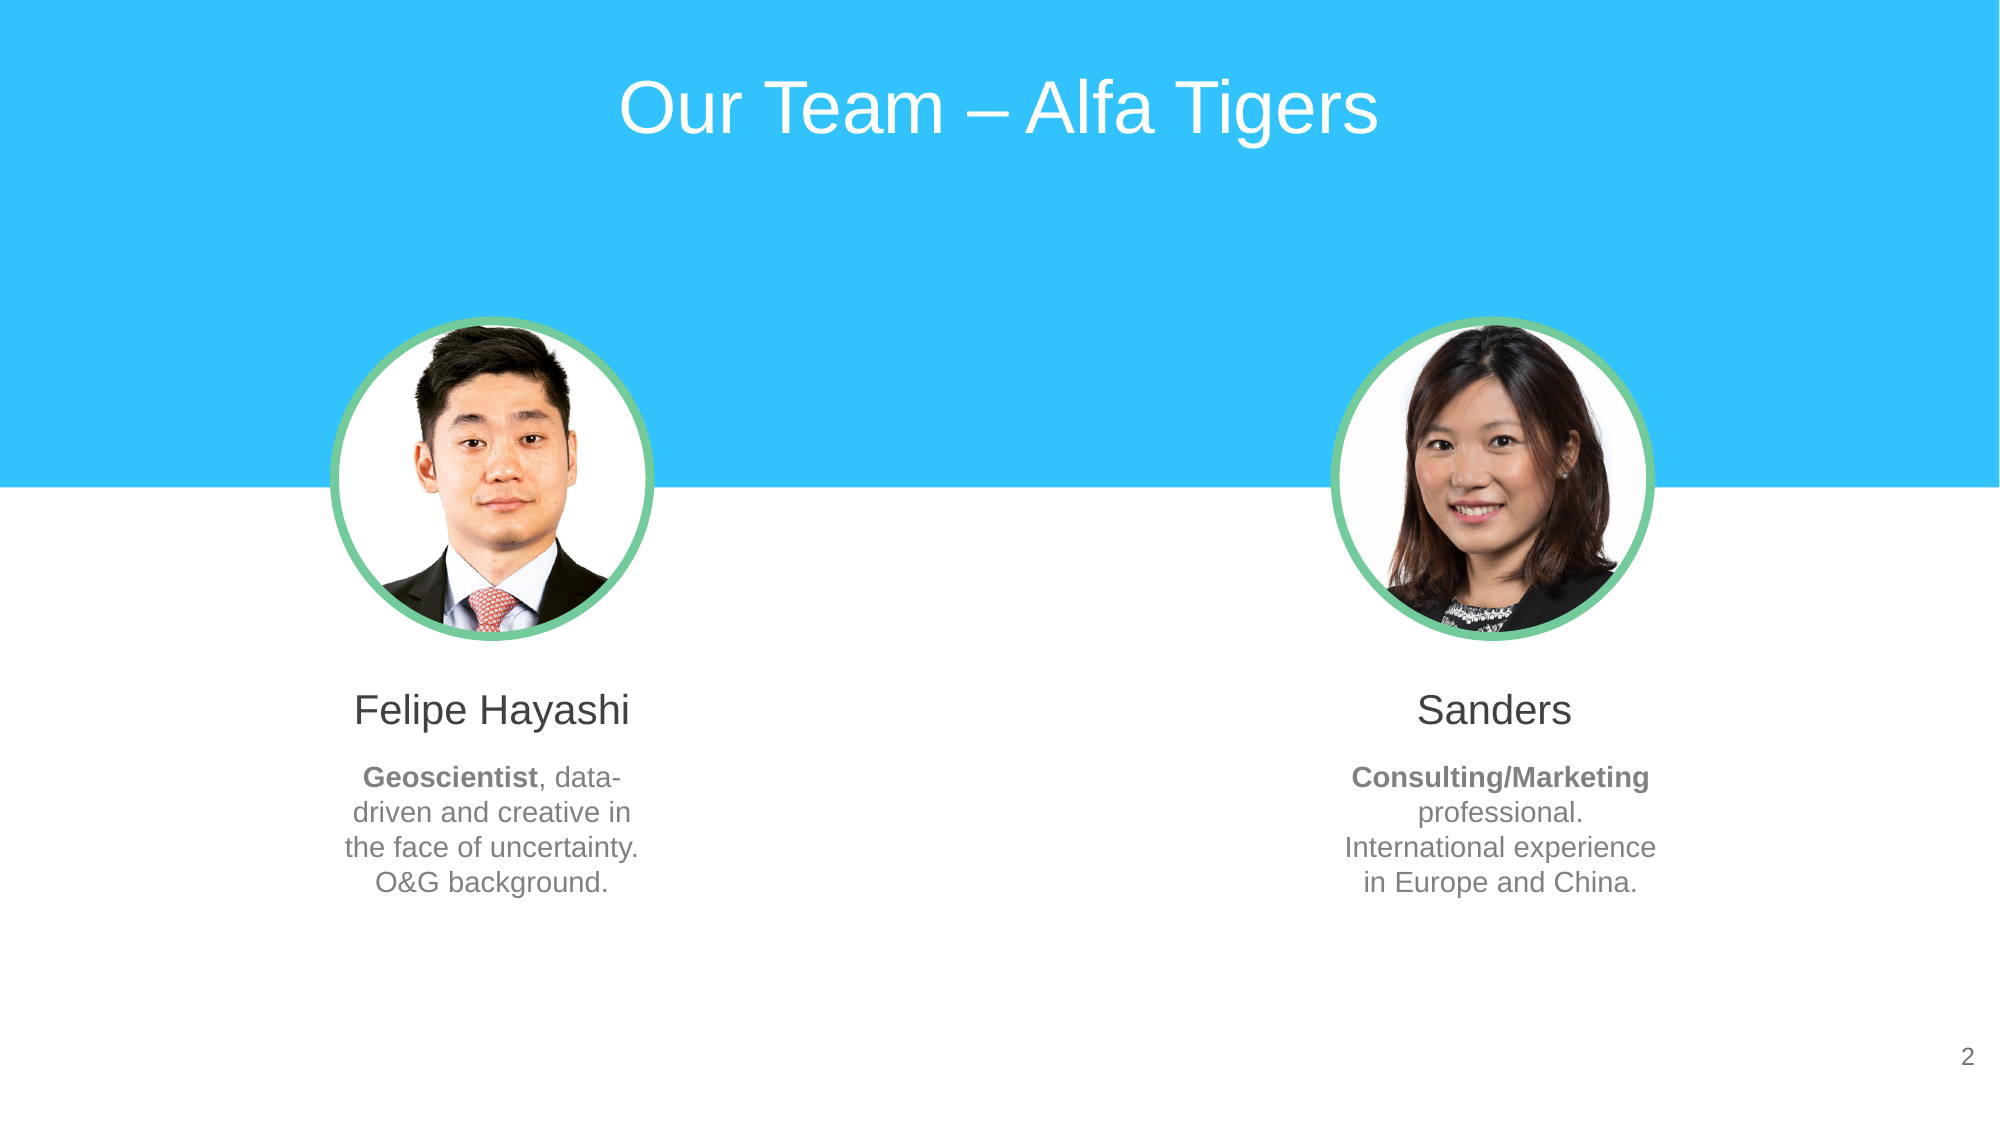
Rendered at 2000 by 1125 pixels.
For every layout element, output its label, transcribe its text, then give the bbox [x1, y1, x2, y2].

text_box Geoscientist, data-driven and creative in the face of uncertainty. O&G background. [322, 751, 663, 906]
text_box [1332, 318, 1653, 639]
text_box [0, 0, 2000, 489]
title Our Team – Alfa Tigers [99, 45, 1900, 162]
text_box Consulting/Marketing professional. International experience in Europe and China. [1324, 751, 1678, 906]
slide_number 2 [1936, 1025, 2000, 1085]
text_box Felipe Hayashi [322, 675, 663, 741]
text_box Sanders [1324, 675, 1665, 741]
text_box [332, 318, 653, 639]
